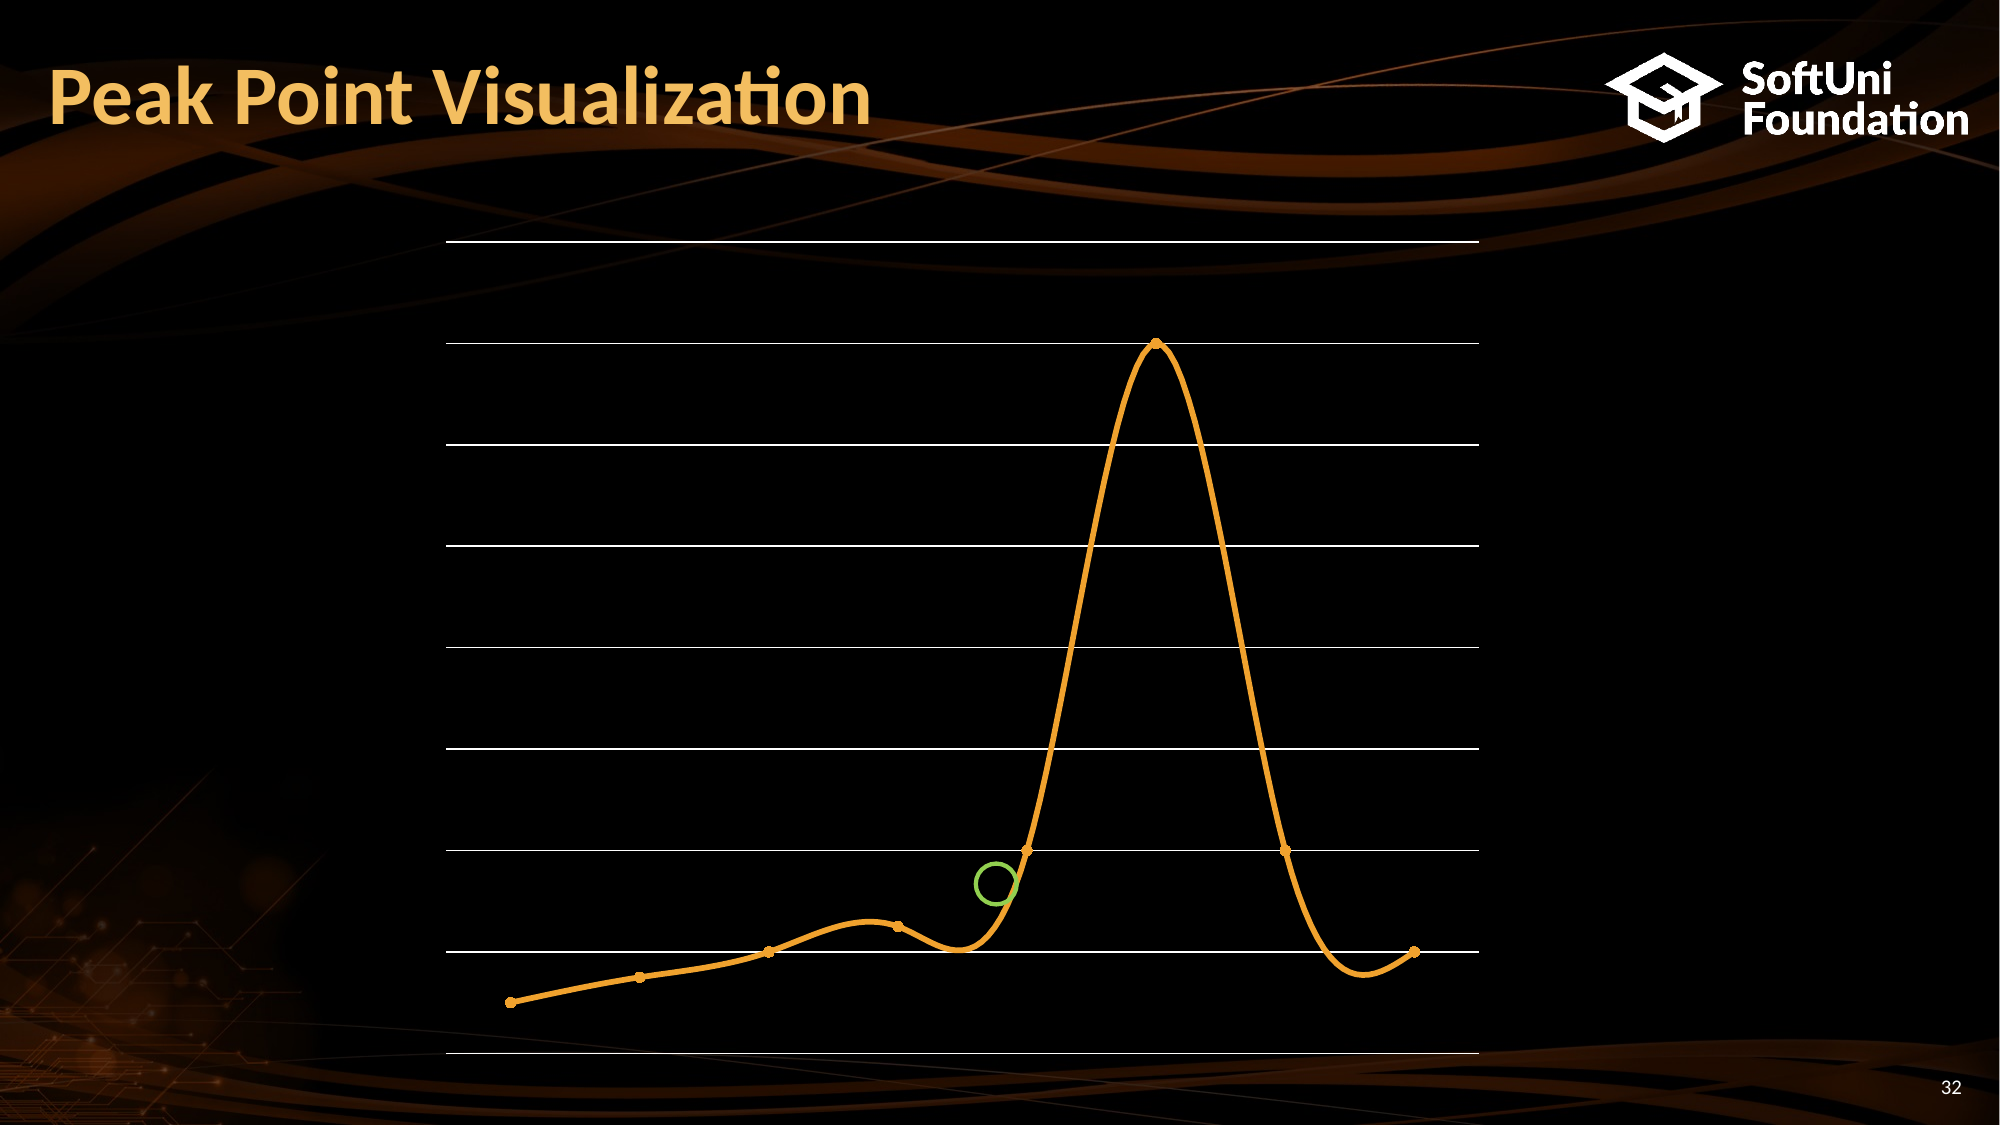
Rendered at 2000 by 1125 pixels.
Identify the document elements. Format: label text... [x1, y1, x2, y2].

picture [0, 0, 2000, 1125]
chart [424, 225, 1501, 1071]
slide_number 32 [1897, 1070, 1968, 1103]
title Peak Point Visualization [30, 6, 1602, 189]
